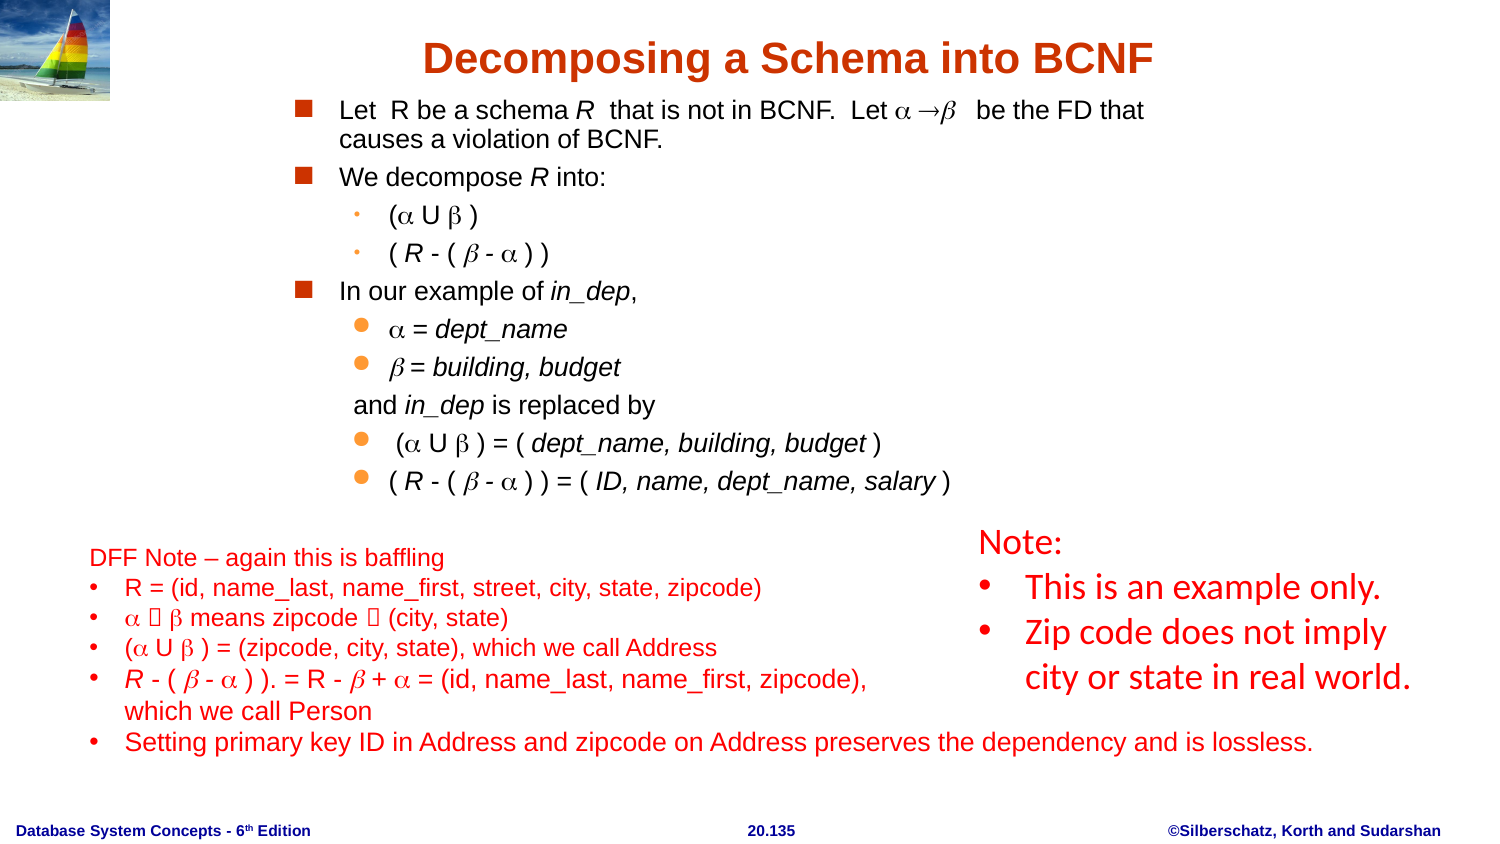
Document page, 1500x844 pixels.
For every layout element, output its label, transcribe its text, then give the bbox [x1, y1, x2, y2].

list Let R be a schema R that is not in BCNF. Let   be the FD that causes a violation of BCNF. We decompose R into: ( U  ) ( R - (  -  ) ) In our example of in_dep,  = dept_name  = building, budget and in_dep is replaced by ( U  ) = ( dept_name, building, budget ) ( R - (  -  ) ) = ( ID, name, dept_name, salary ) [282, 89, 1193, 534]
title Decomposing a Schema into BCNF [125, 14, 1452, 90]
text_box DFF Note – again this is baffling R = (id, name_last, name_first, street, city, state, zipcode)    means zipcode  (city, state) ( U  ) = (zipcode, city, state), which we call Address R - (  -  ) ). = R -  +  = (id, name_last, name_first, zipcode), which we call Person Setting primary key ID in Address and zipcode on Address preserves the dependency and is lossless. [74, 534, 1400, 795]
text_box Note: This is an example only. Zip code does not imply city or state in real world. [963, 509, 1427, 704]
picture [0, 0, 110, 101]
